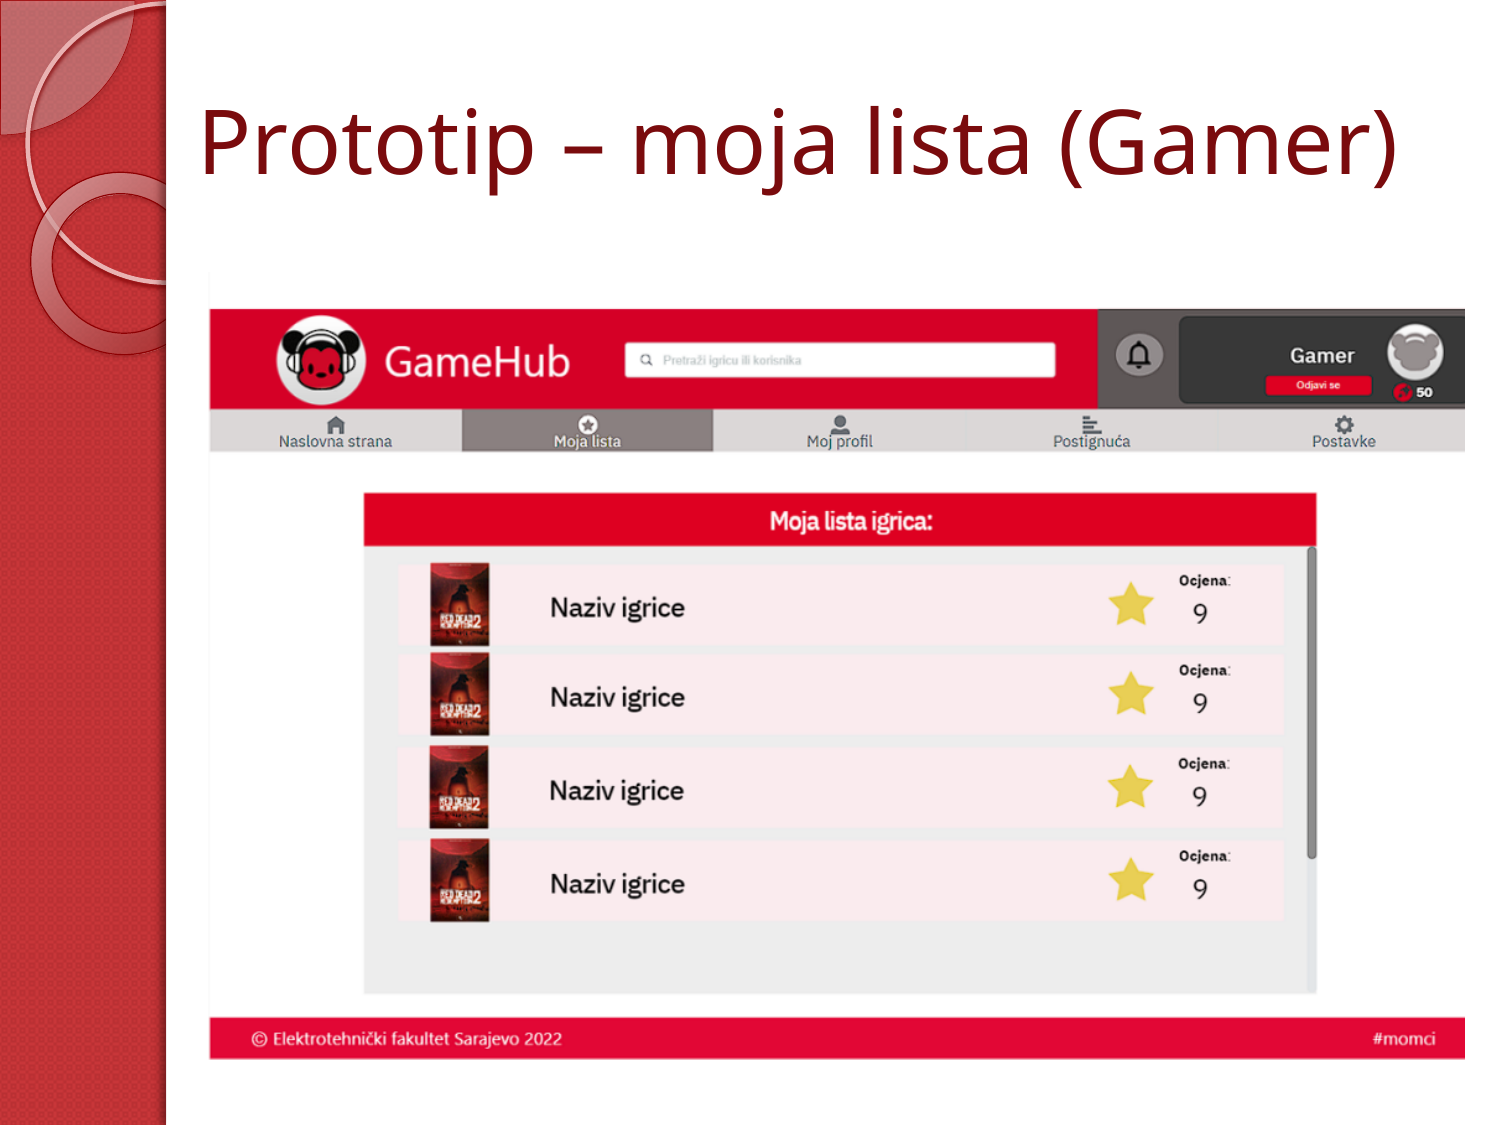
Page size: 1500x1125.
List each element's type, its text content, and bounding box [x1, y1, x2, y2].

picture [206, 272, 1465, 1060]
title Prototip – moja lista (Gamer) [183, 45, 1466, 233]
